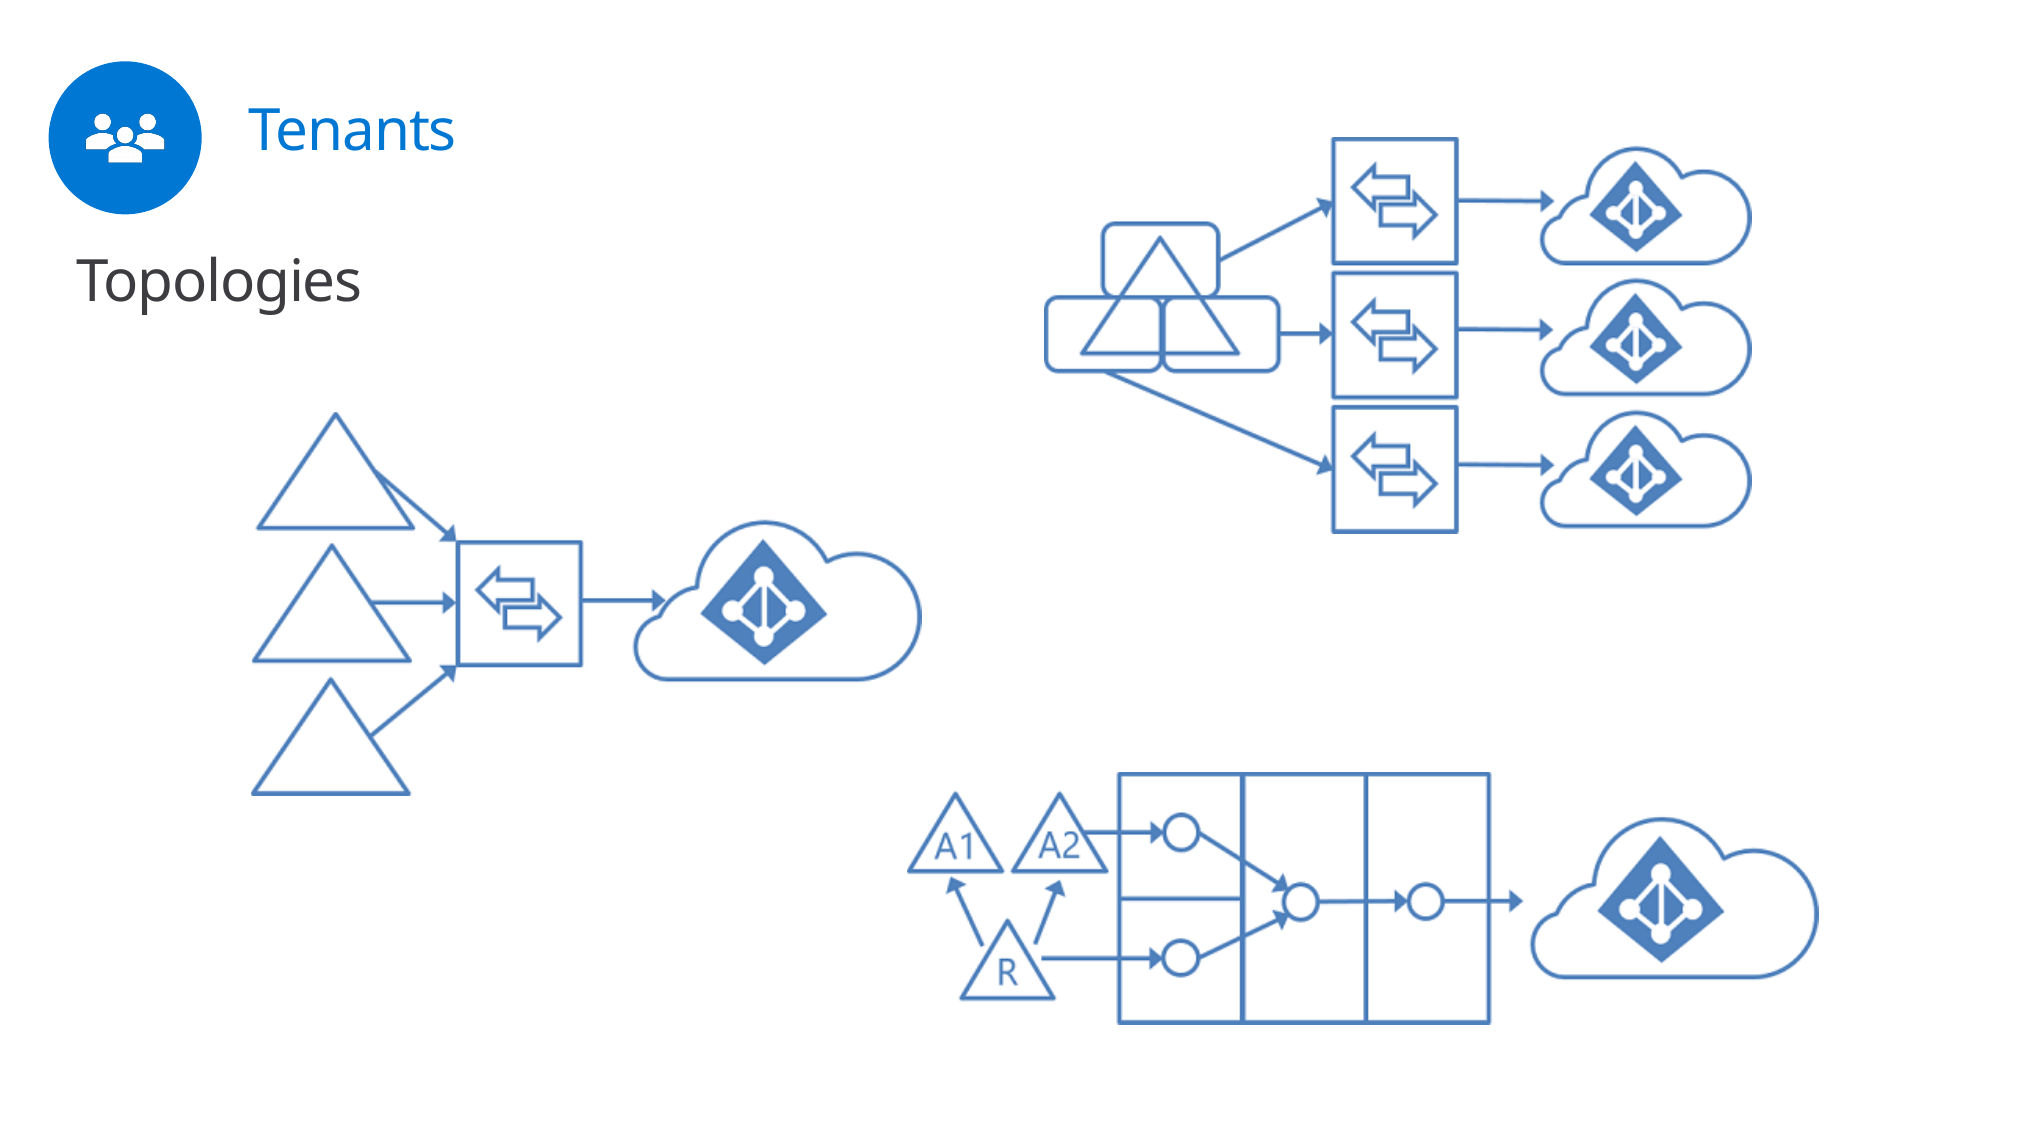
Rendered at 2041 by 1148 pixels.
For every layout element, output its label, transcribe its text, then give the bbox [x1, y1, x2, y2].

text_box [48, 61, 202, 215]
picture [251, 412, 1820, 1025]
text_box Topologies [61, 243, 442, 380]
picture [1044, 137, 1752, 534]
text_box Tenants [233, 93, 1969, 230]
